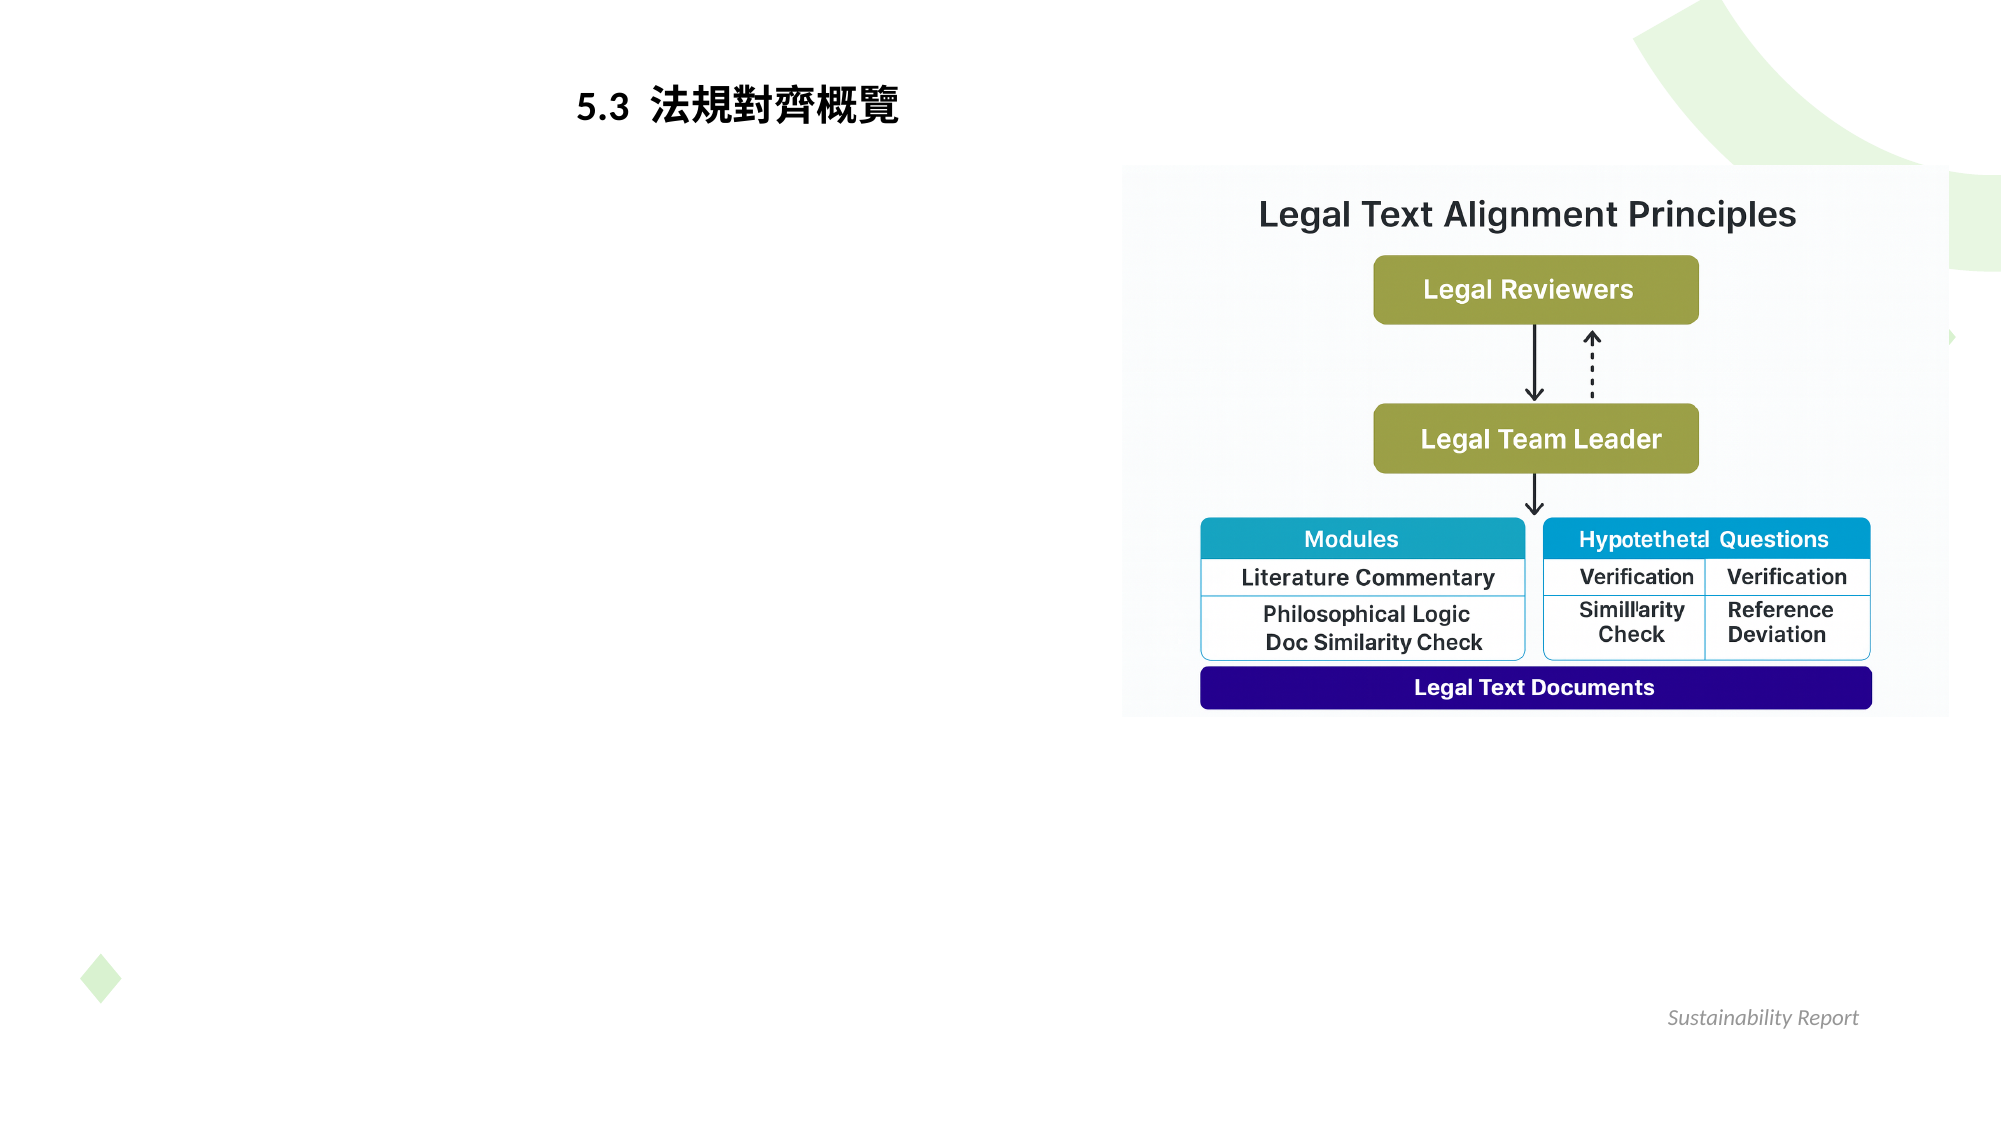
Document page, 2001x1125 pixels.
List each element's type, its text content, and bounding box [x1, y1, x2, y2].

picture [1121, 164, 1950, 717]
text_box 5.3 法規對齊概覽 [561, 70, 915, 136]
text_box Sustainability Report [1652, 995, 1875, 1038]
